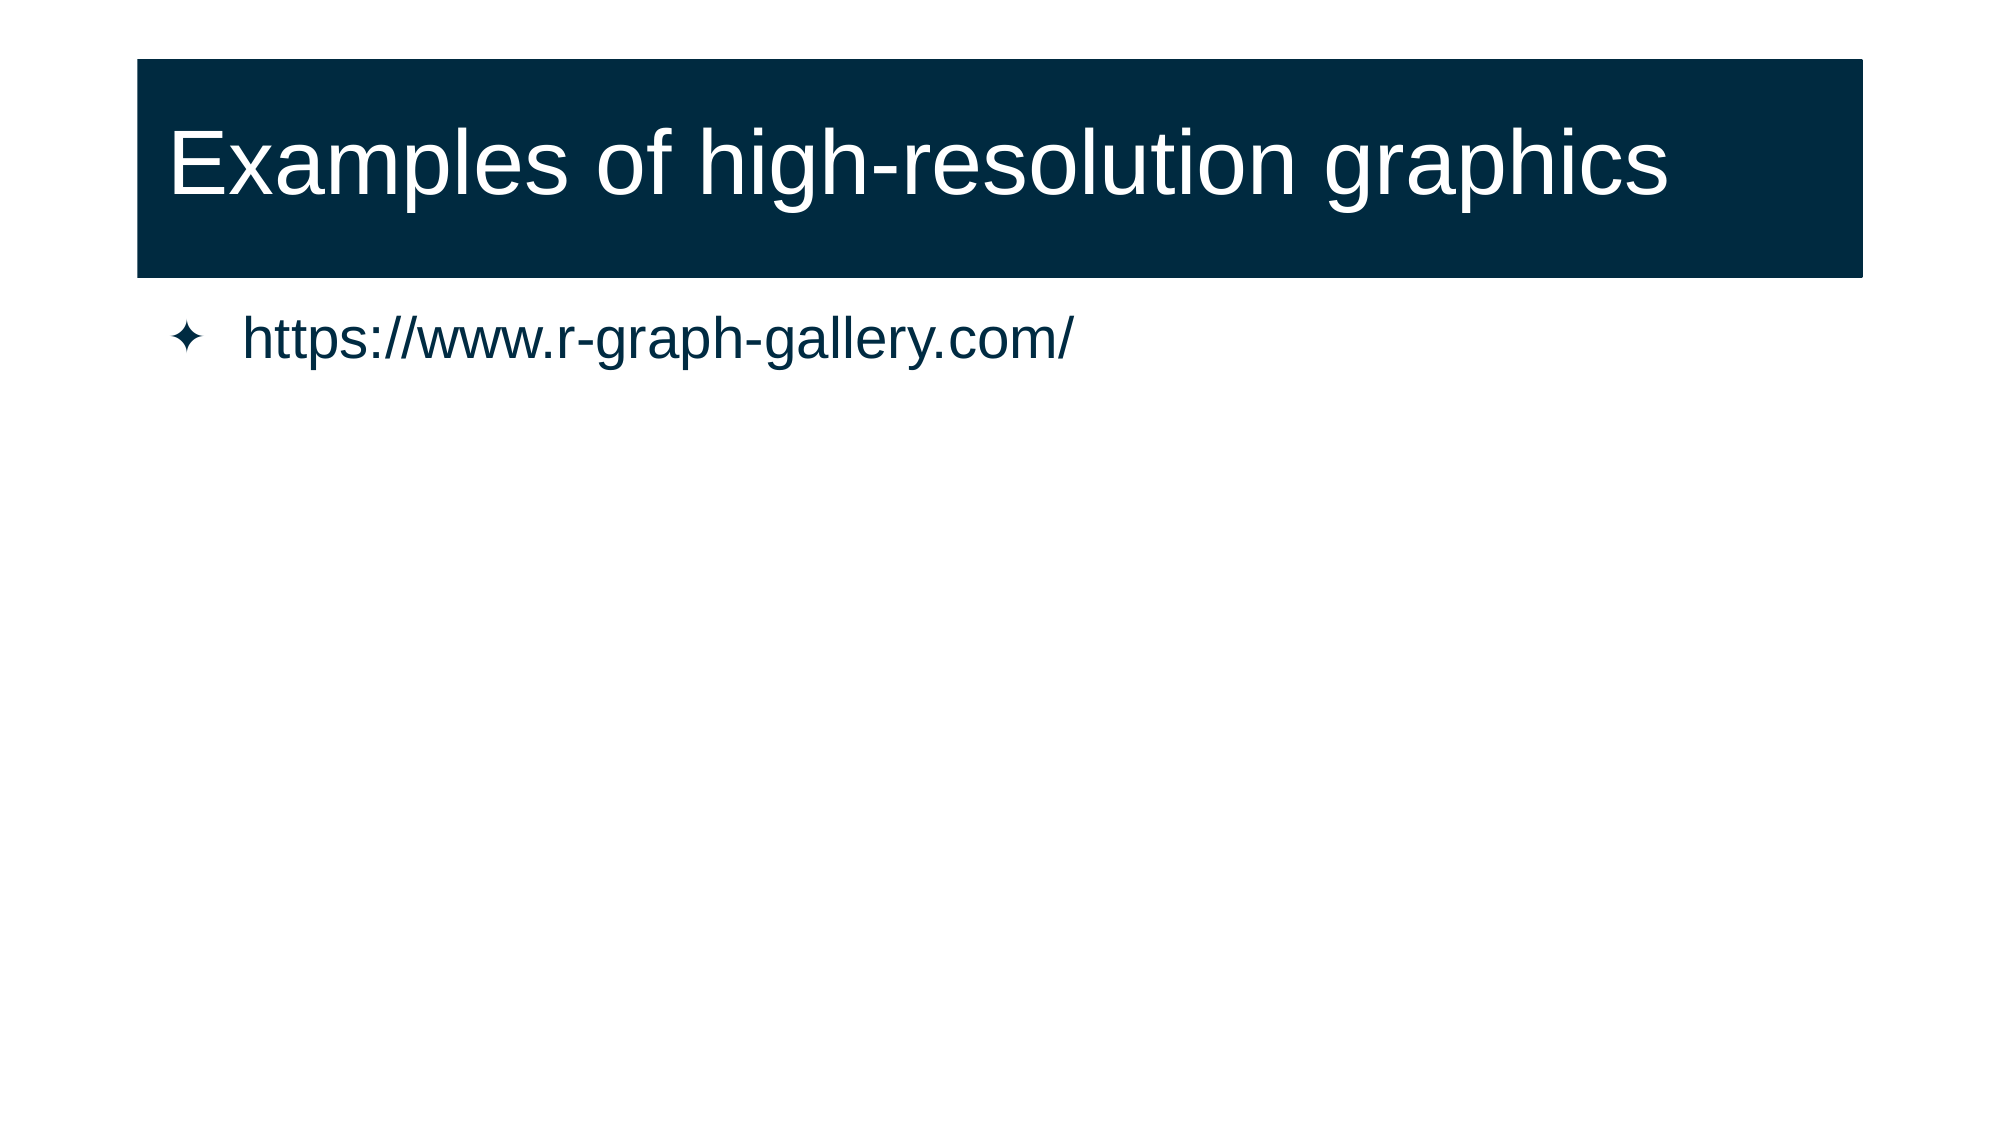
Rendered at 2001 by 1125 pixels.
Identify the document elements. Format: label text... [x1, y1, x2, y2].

title Examples of high-resolution graphics [137, 59, 1863, 278]
list https://www.r-graph-gallery.com/ [137, 307, 1863, 457]
